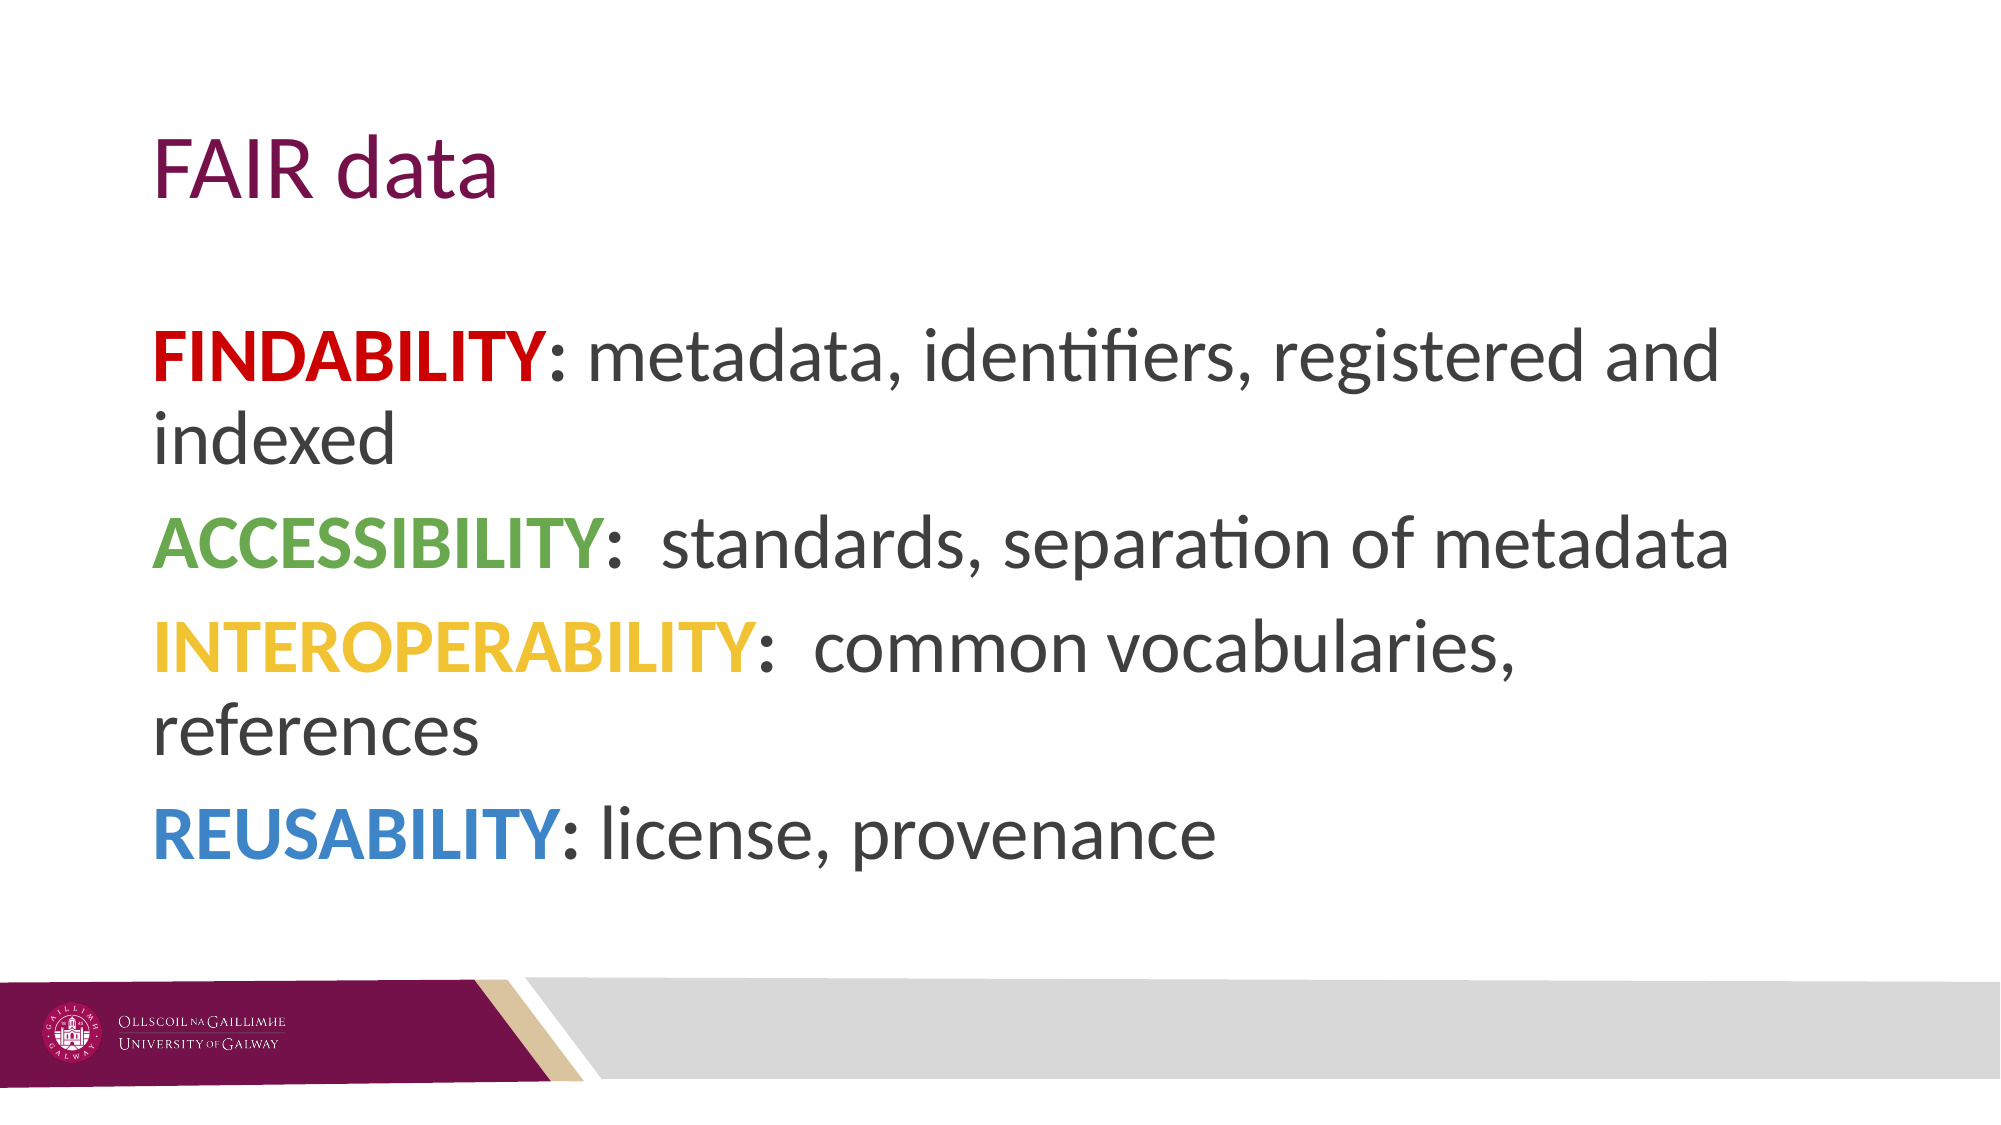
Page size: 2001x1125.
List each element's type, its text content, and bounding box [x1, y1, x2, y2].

picture [42, 1002, 285, 1063]
title FAIR data [137, 59, 1863, 278]
list FINDABILITY: metadata, identifiers, registered and indexed ACCESSIBILITY: standards, separation of metadata INTEROPERABILITY: common vocabularies, references REUSABILITY: license, provenance [137, 299, 1863, 925]
